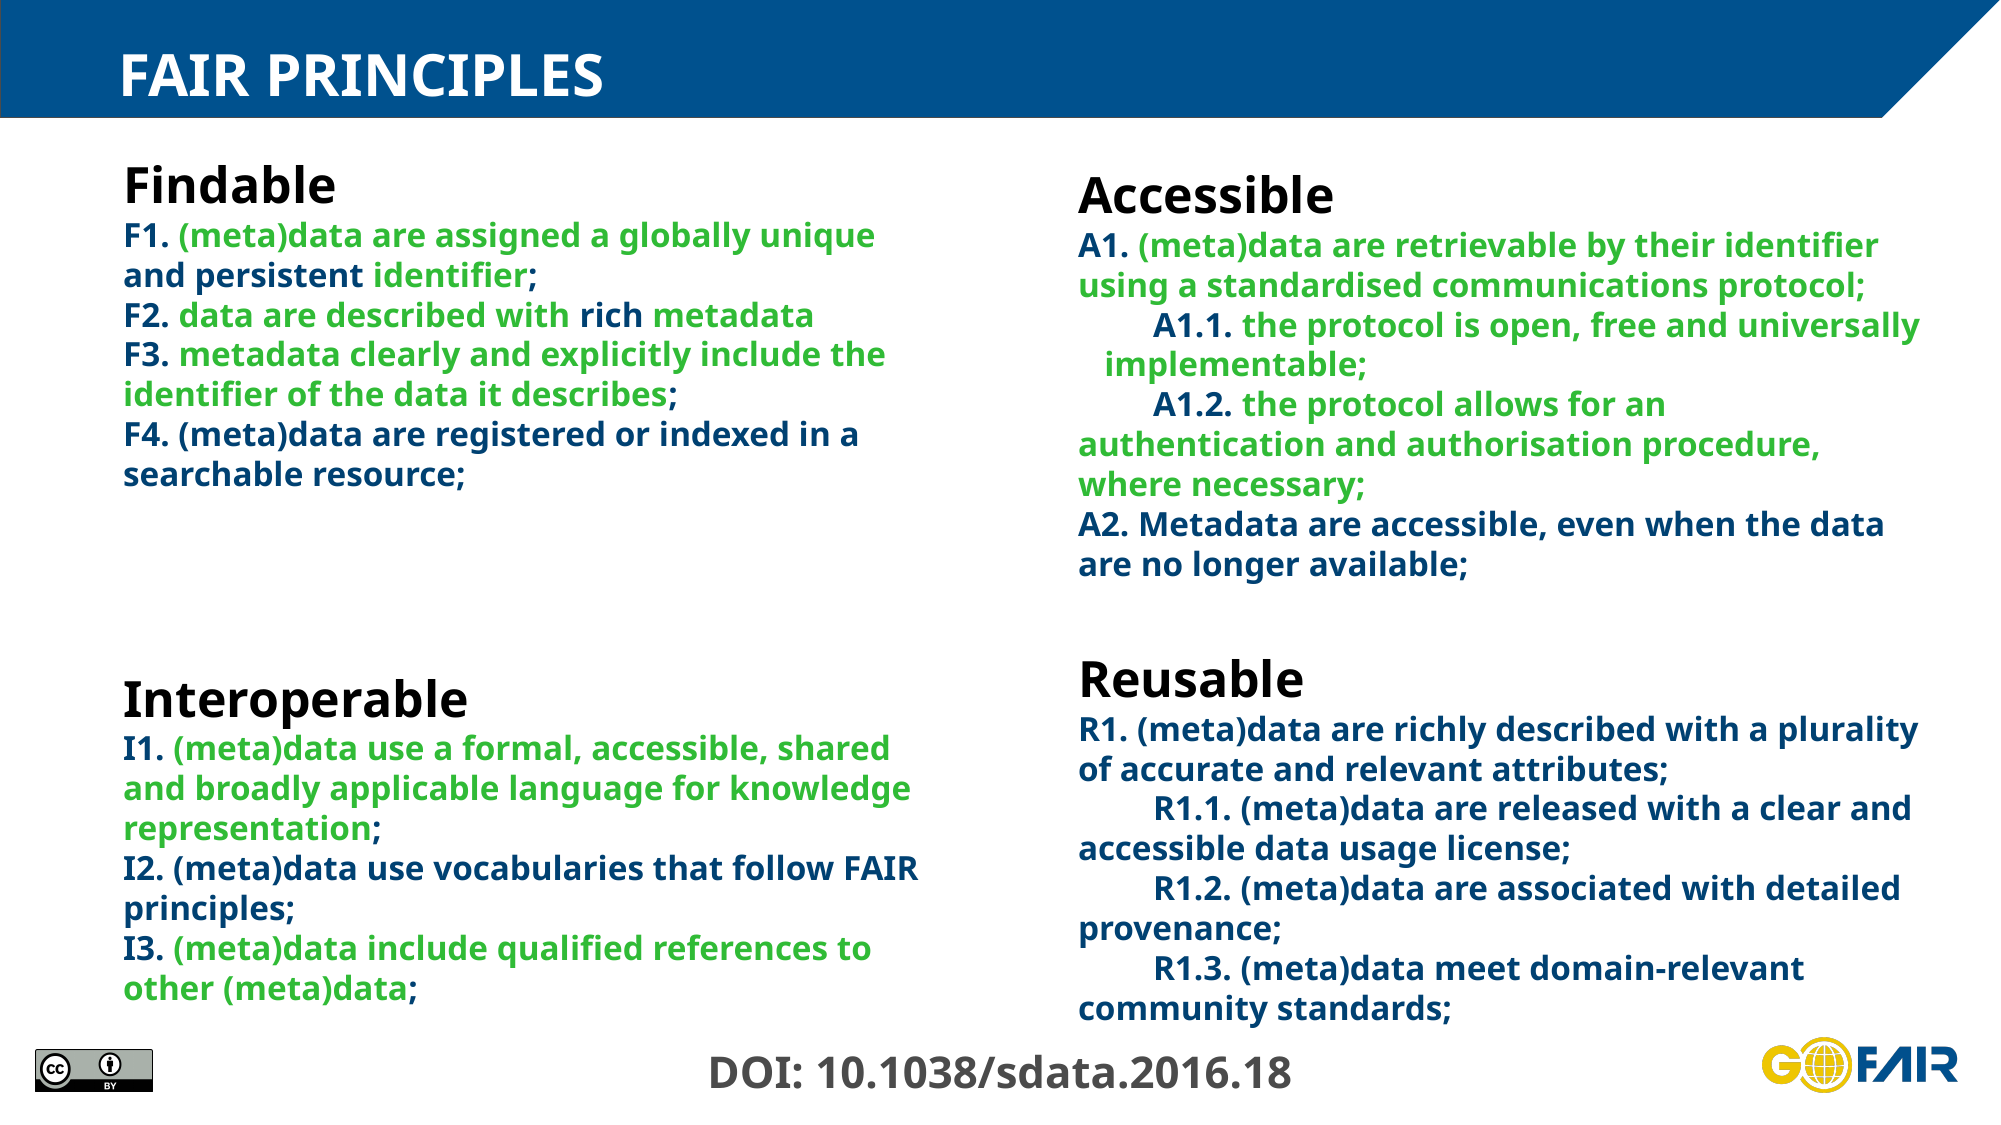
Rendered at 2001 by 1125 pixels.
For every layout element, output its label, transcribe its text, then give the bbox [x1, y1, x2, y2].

picture [1762, 1037, 1958, 1093]
text_box Findable F1. (meta)data are assigned a globally unique and persistent identifier; F2. data are described with rich metadata F3. metadata clearly and explicitly include the identifier of the data it describes; F4. (meta)data are registered or indexed in a searchable resource; [115, 146, 955, 501]
picture [35, 1049, 153, 1092]
text_box DOI: 10.1038/sdata.2016.18 [699, 1037, 1300, 1105]
text_box Reusable R1. (meta)data are richly described with a plurality of accurate and relevant attributes; R1.1. (meta)data are released with a clear and accessible data usage license; R1.2. (meta)data are associated with detailed provenance; R1.3. (meta)data meet domain-relevant community standards; [1070, 640, 1930, 1035]
title Fair principles [117, 36, 1883, 109]
text_box Interoperable I1. (meta)data use a formal, accessible, shared and broadly applicable language for knowledge representation; I2. (meta)data use vocabularies that follow FAIR principles; I3. (meta)data include qualified references to other (meta)data; [115, 660, 955, 1015]
text_box Accessible A1. (meta)data are retrievable by their identifier using a standardised communications protocol; A1.1. the protocol is open, free and universally implementable; A1.2. the protocol allows for an authentication and authorisation procedure, where necessary; A2. Metadata are accessible, even when the data are no longer available; [1070, 156, 1930, 591]
